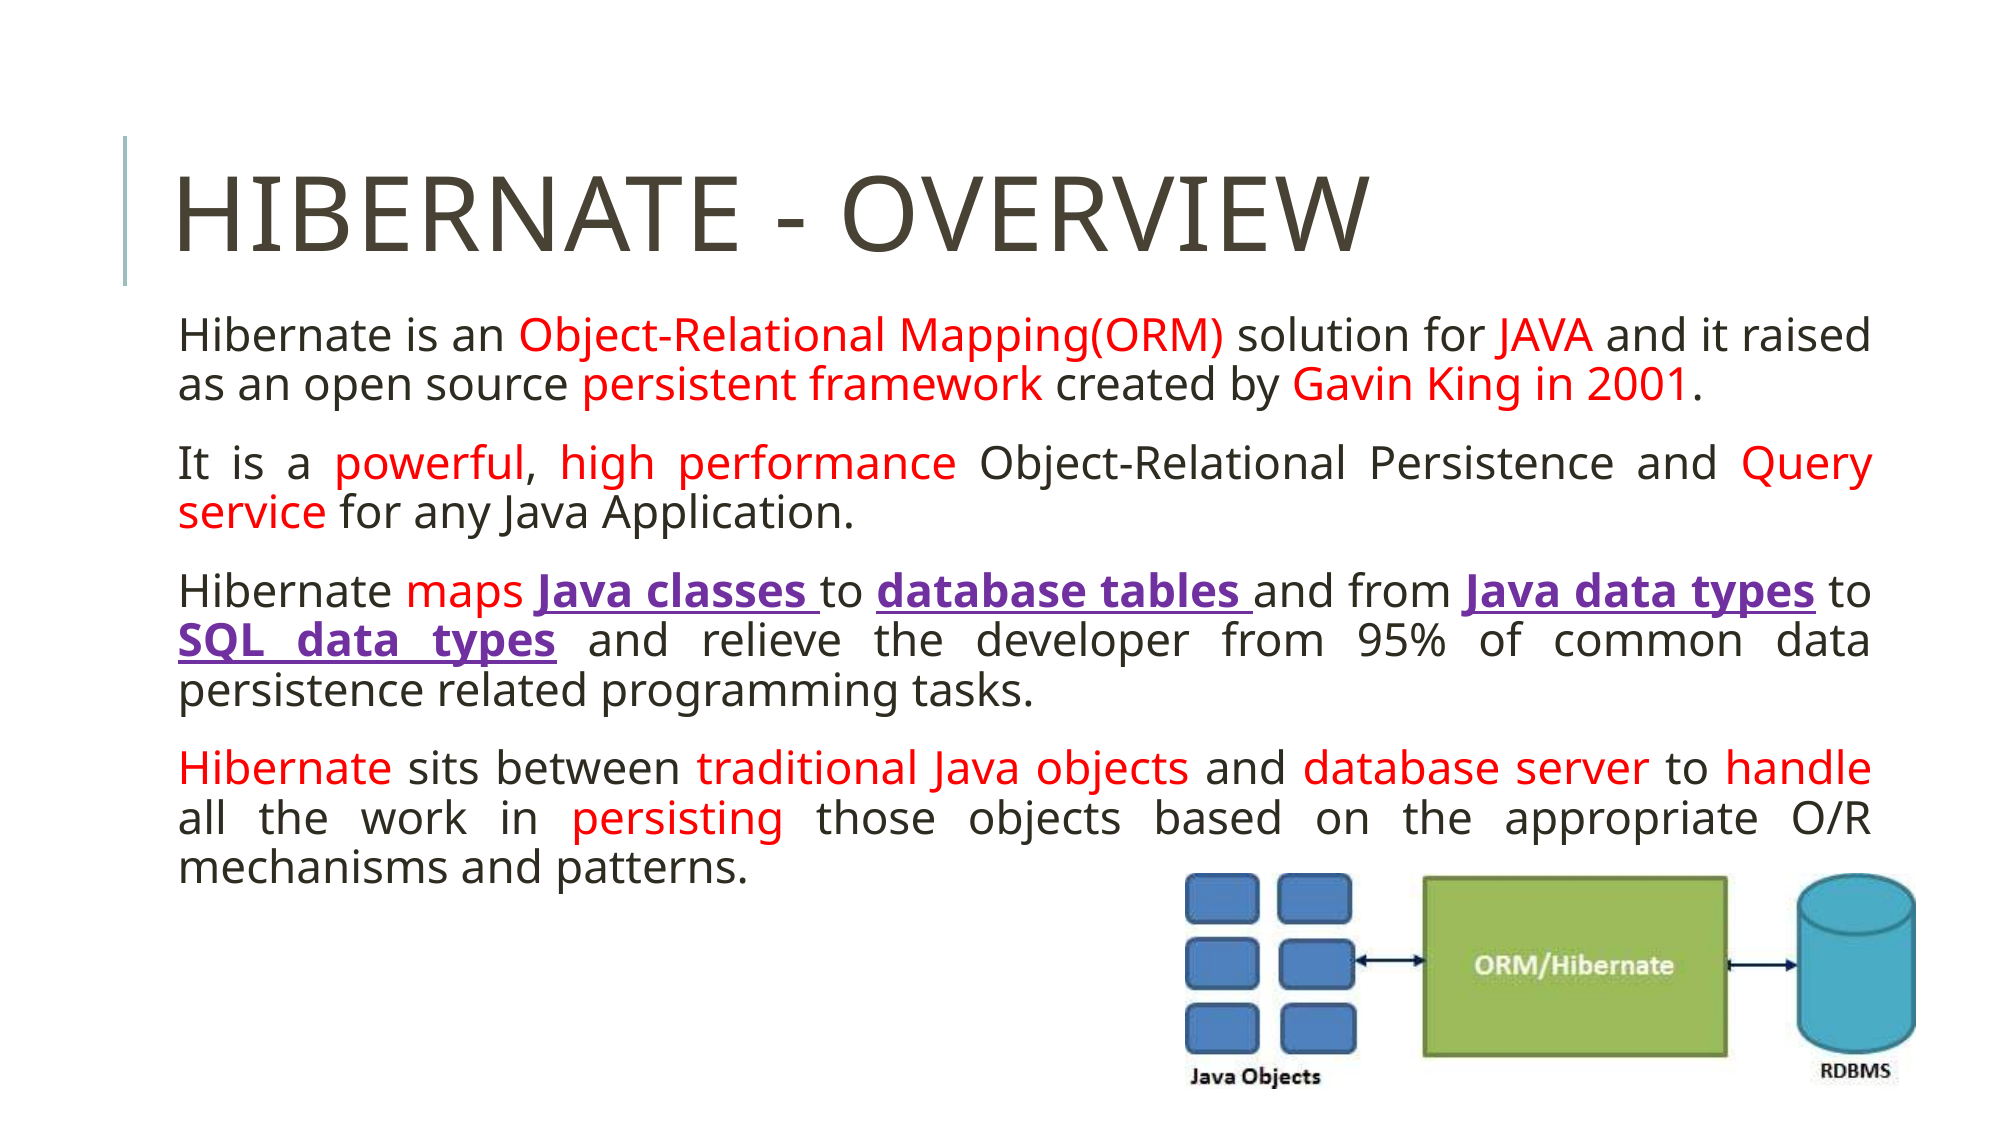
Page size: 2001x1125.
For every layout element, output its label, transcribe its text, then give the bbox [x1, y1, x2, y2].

picture [1185, 873, 1916, 1090]
title Hibernate - Overview [155, 113, 1881, 304]
list Hibernate is an Object-Relational Mapping(ORM) solution for JAVA and it raised as an open source persistent framework created by Gavin King in 2001. It is a powerful, high performance Object-Relational Persistence and Query service for any Java Application. Hibernate maps Java classes to database tables and from Java data types to SQL data types and relieve the developer from 95% of common data persistence related programming tasks. Hibernate sits between traditional Java objects and database server to handle all the work in persisting those objects based on the appropriate O/R mechanisms and patterns. [155, 304, 1881, 1125]
